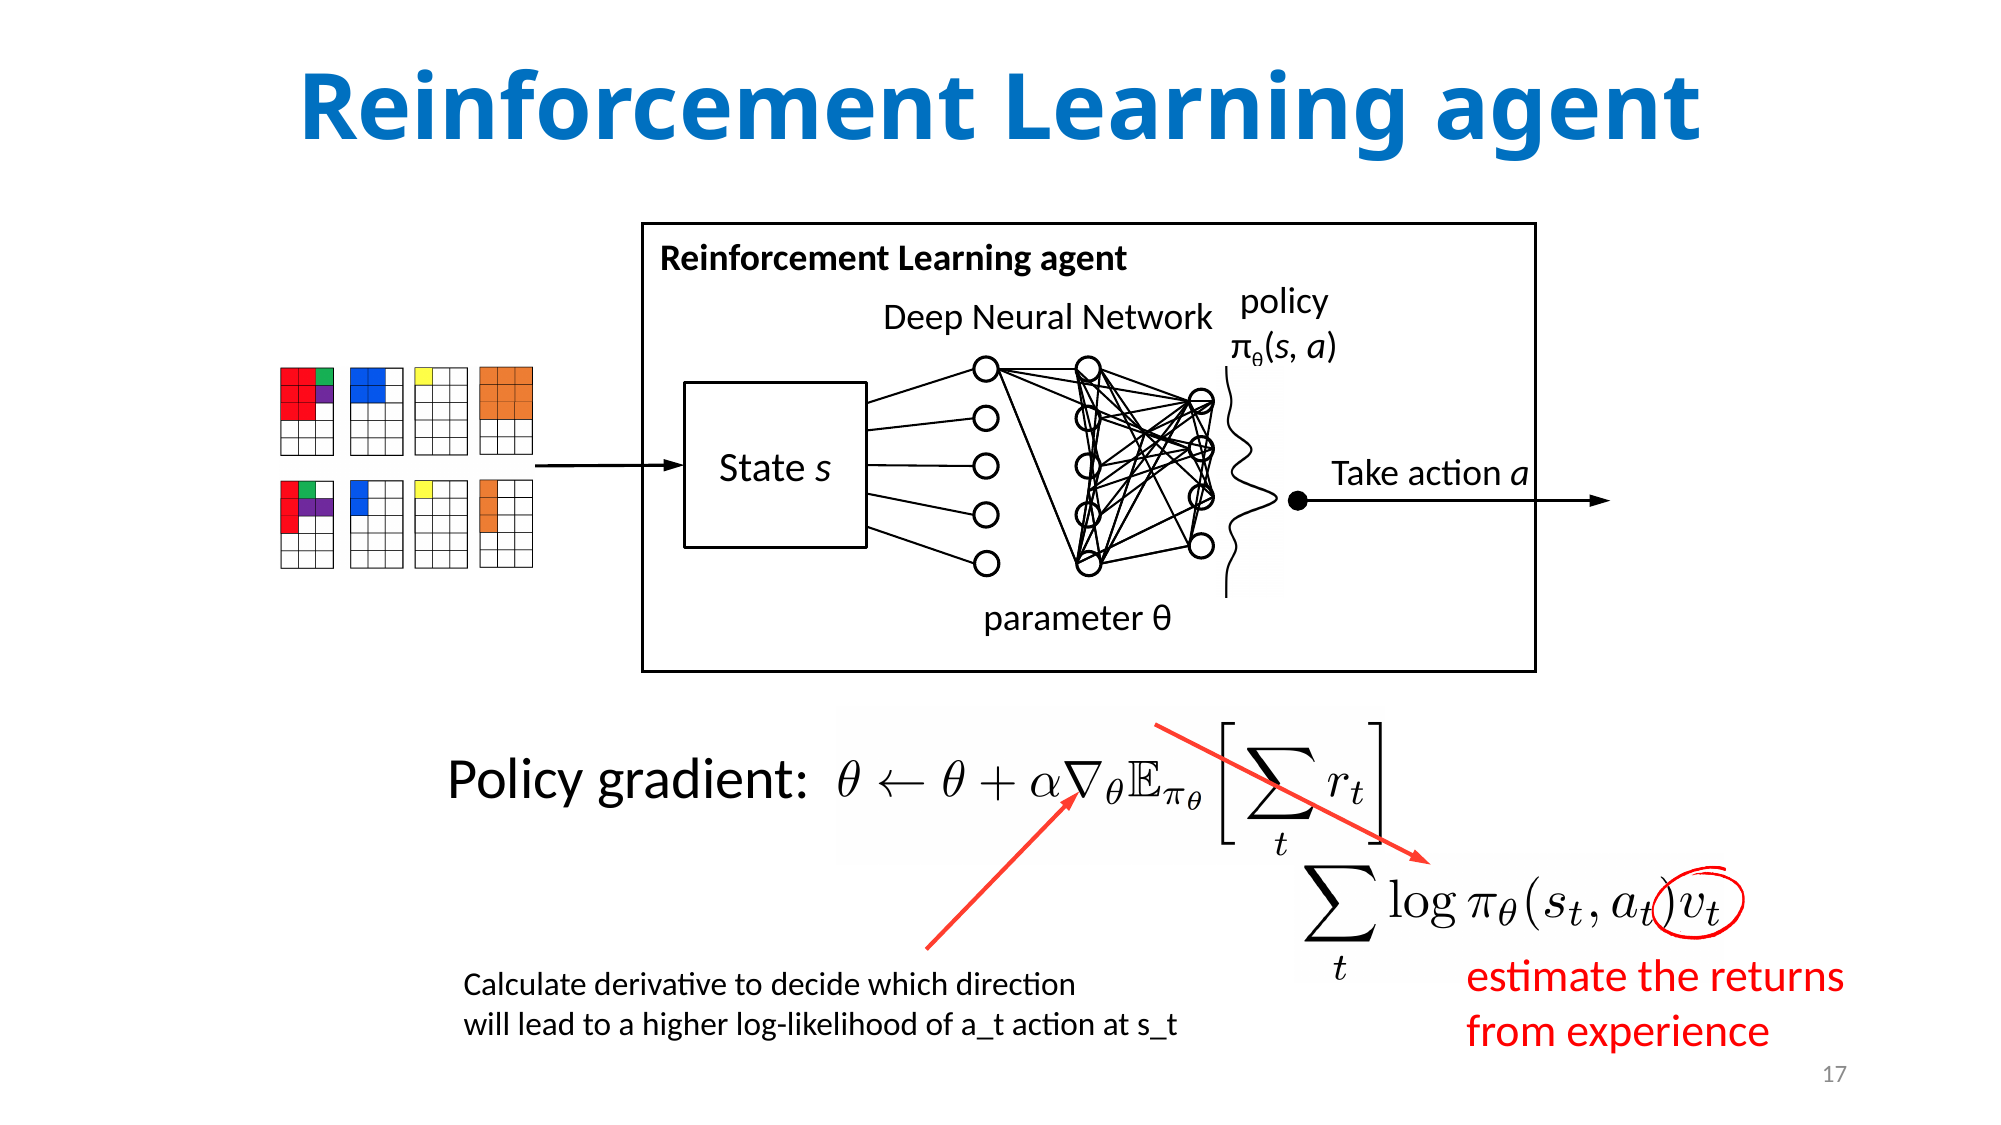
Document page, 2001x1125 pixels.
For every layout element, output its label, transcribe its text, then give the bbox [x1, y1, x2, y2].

text_box [1205, 451, 1211, 461]
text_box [866, 493, 974, 515]
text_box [1100, 369, 1190, 418]
text_box [973, 405, 998, 431]
text_box [642, 223, 1536, 672]
text_box [1077, 407, 1085, 431]
text_box [1190, 437, 1198, 444]
text_box [1094, 458, 1098, 477]
text_box State s [684, 382, 867, 548]
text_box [1100, 418, 1190, 465]
text_box [973, 502, 998, 528]
title Reinforcement Learning agent [137, 0, 1863, 219]
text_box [865, 369, 974, 404]
text_box [973, 356, 999, 382]
text_box [1075, 356, 1101, 382]
picture [1294, 833, 1751, 983]
text_box Reinforcement Learning agent [645, 225, 1144, 285]
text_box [865, 526, 975, 564]
text_box [1077, 502, 1085, 526]
text_box estimate the returns from experience [1451, 938, 1861, 1063]
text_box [998, 369, 1076, 564]
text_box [926, 791, 1080, 950]
text_box [1200, 436, 1206, 445]
text_box Deep Neural Network [868, 285, 1216, 345]
text_box [1195, 455, 1202, 462]
text_box [974, 550, 1000, 577]
text_box parameter θ [968, 586, 1188, 646]
text_box [1076, 555, 1102, 577]
text_box Take action a [1316, 440, 1545, 500]
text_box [1100, 465, 1190, 514]
text_box [973, 453, 998, 479]
text_box Calculate derivative to decide which direction will lead to a higher log-likelihood of a_t action at s_t [448, 954, 1211, 1050]
text_box [1199, 405, 1211, 414]
text_box Policy gradient: [432, 732, 836, 818]
text_box [1288, 491, 1307, 510]
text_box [1154, 724, 1431, 865]
text_box [1190, 485, 1198, 506]
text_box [1100, 545, 1190, 564]
text_box [1088, 409, 1095, 428]
text_box [1200, 499, 1214, 510]
text_box [1190, 445, 1200, 454]
text_box [1093, 503, 1099, 521]
text_box policy πθ(s, a) [1216, 268, 1427, 380]
picture [279, 366, 535, 570]
text_box [1087, 513, 1093, 528]
picture [1216, 366, 1284, 599]
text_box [866, 418, 974, 431]
text_box [1190, 533, 1214, 559]
text_box [1077, 453, 1090, 479]
picture [836, 705, 1385, 865]
slide_number 17 [1412, 1042, 1863, 1103]
text_box [1202, 491, 1210, 500]
text_box [1081, 550, 1096, 559]
text_box [1190, 388, 1214, 400]
text_box [1192, 402, 1207, 408]
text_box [1100, 514, 1190, 545]
